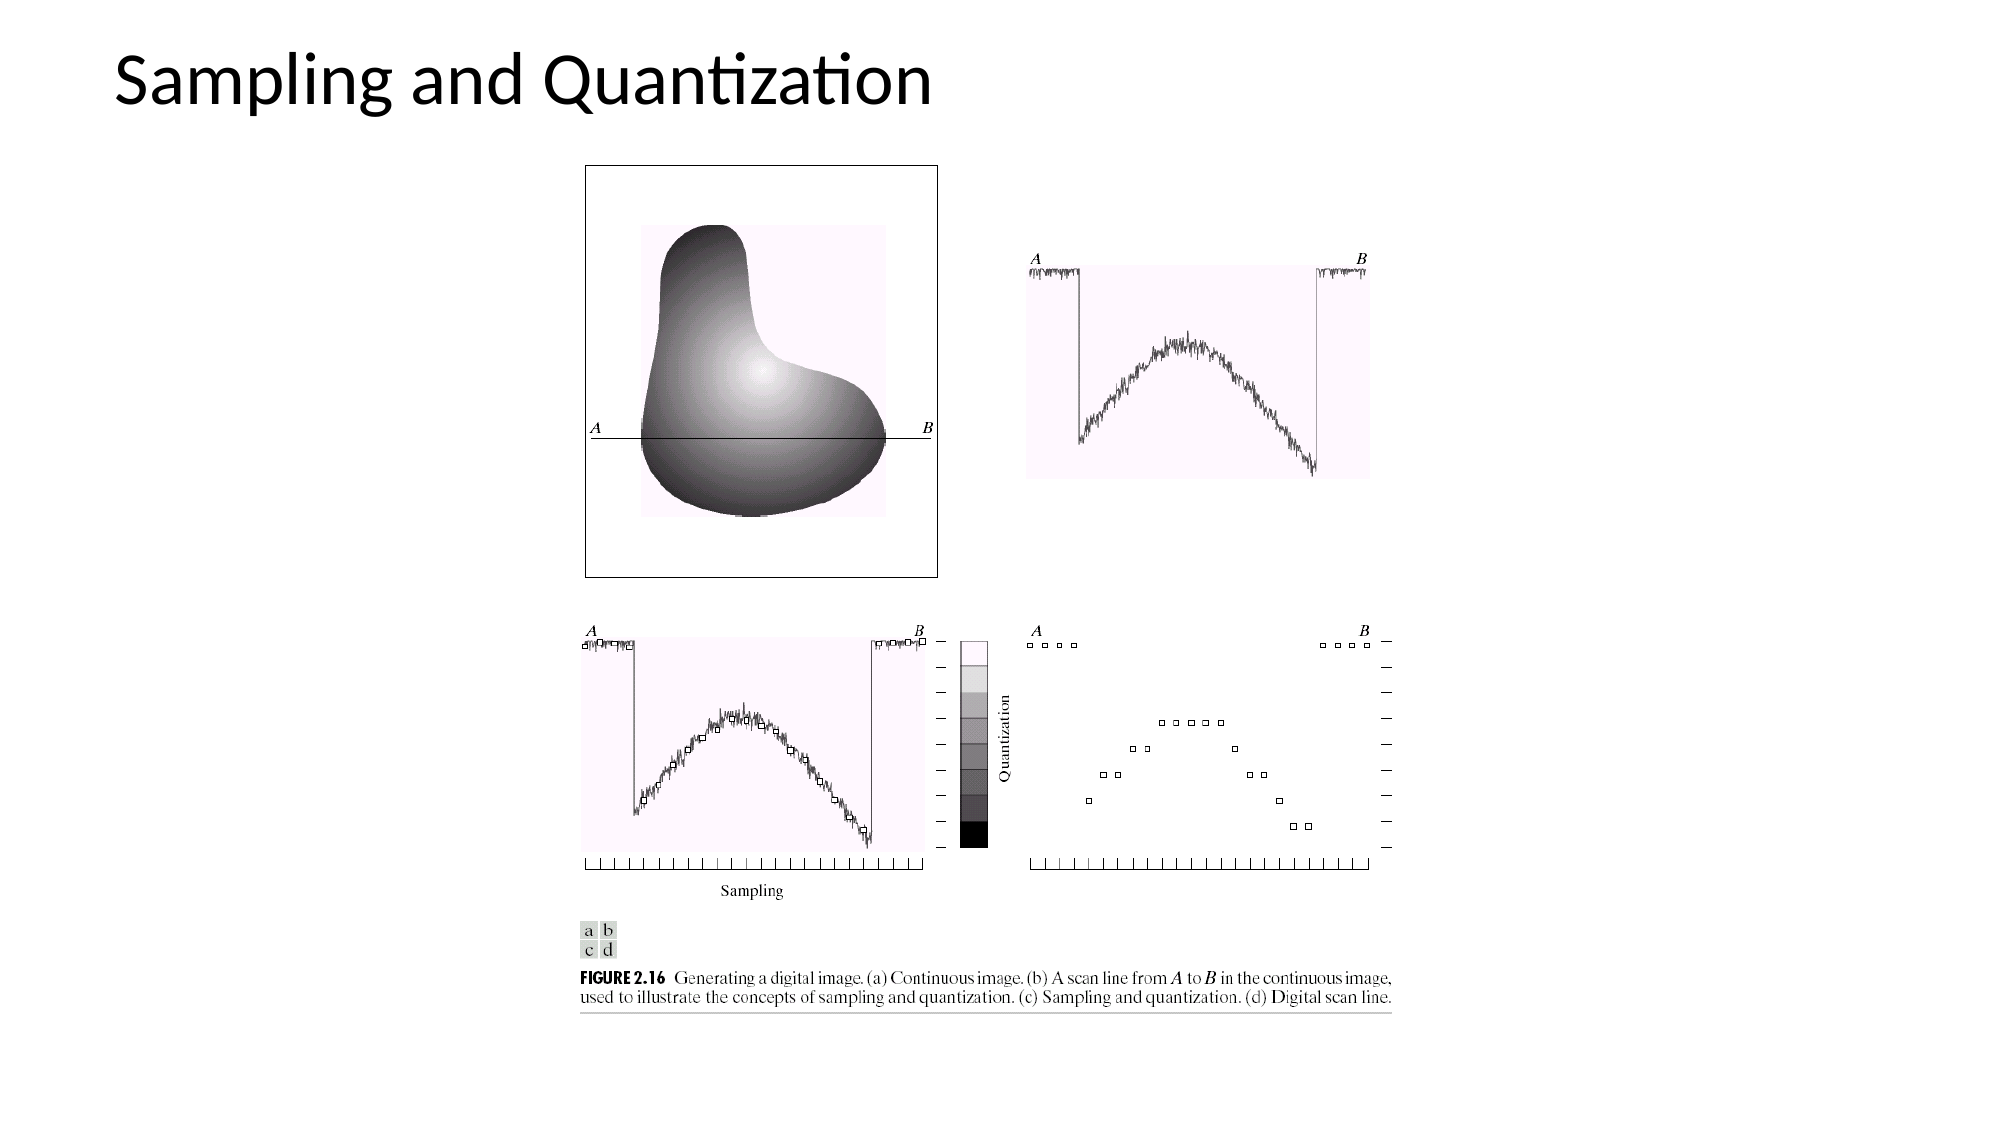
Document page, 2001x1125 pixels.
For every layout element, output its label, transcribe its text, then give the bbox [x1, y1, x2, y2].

picture [574, 162, 1402, 1015]
title Sampling and Quantization [99, 0, 1900, 150]
